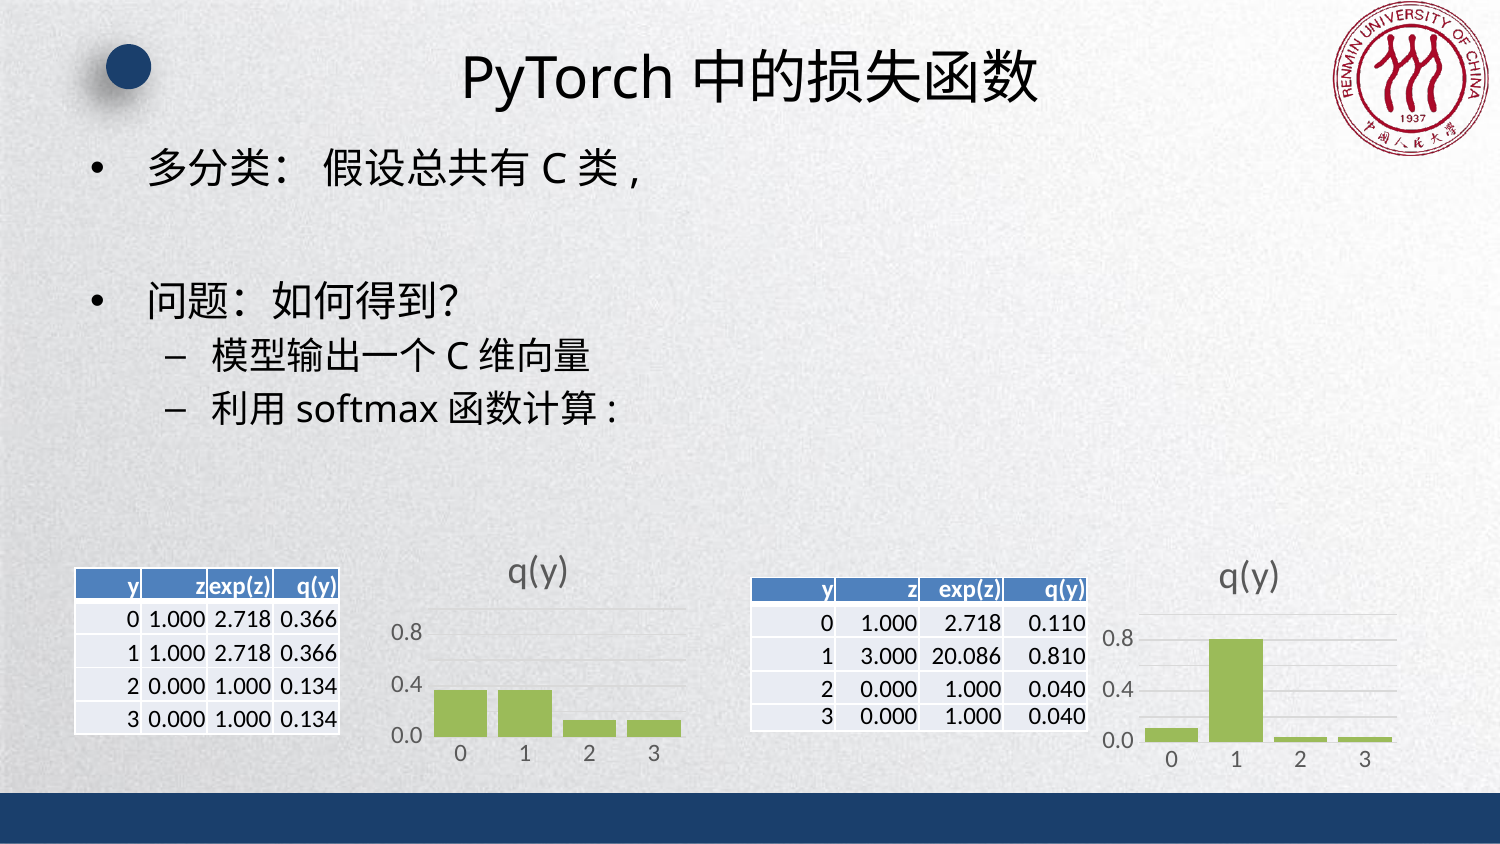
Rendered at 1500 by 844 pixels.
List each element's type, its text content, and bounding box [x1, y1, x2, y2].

table_cell 3.000 [836, 638, 918, 670]
chart [384, 528, 693, 774]
table_cell 0 [752, 607, 834, 636]
table_cell 1.000 [920, 705, 1002, 730]
table_cell 3 [76, 702, 140, 733]
table_cell 1.000 [142, 635, 206, 667]
table_header exp(z) [920, 578, 1002, 601]
table_cell 2.718 [208, 635, 272, 667]
chart [1095, 534, 1404, 779]
table_cell 1.000 [836, 607, 918, 636]
table_header exp(z) [208, 569, 272, 598]
table_header q(y) [1004, 578, 1086, 601]
table_cell 0.000 [836, 705, 918, 730]
table_header z [142, 569, 206, 598]
table_header z [836, 578, 918, 601]
table_cell 1.000 [208, 702, 272, 733]
table_header q(y) [274, 569, 338, 598]
table_cell 1 [752, 638, 834, 670]
table_cell 0.110 [1004, 607, 1086, 636]
picture [0, 0, 1500, 793]
table_header y [752, 578, 834, 601]
table_cell 1.000 [142, 604, 206, 633]
table_cell 0.040 [1004, 705, 1086, 730]
table_cell 1.000 [208, 668, 272, 700]
table_cell 0.810 [1004, 638, 1086, 670]
table_cell 0.040 [1004, 672, 1086, 703]
table_cell 0.366 [274, 635, 338, 667]
table_cell 20.086 [920, 638, 1002, 670]
table_cell 1.000 [920, 672, 1002, 703]
table_cell 2 [76, 668, 140, 700]
table_cell 0.000 [142, 668, 206, 700]
table_header y [76, 569, 140, 598]
table_cell 0.366 [274, 604, 338, 633]
table_cell 0.134 [274, 668, 338, 700]
table_cell 2.718 [920, 607, 1002, 636]
table_cell 0.134 [274, 702, 338, 733]
table_cell 0 [76, 604, 140, 633]
table_cell 2.718 [208, 604, 272, 633]
table_cell 0.000 [836, 672, 918, 703]
table_cell 0.000 [142, 702, 206, 733]
table_cell 2 [752, 672, 834, 703]
table_cell 3 [752, 705, 834, 730]
title PyTorch中的损失函数 [75, 33, 1425, 116]
table_cell 1 [76, 635, 140, 667]
